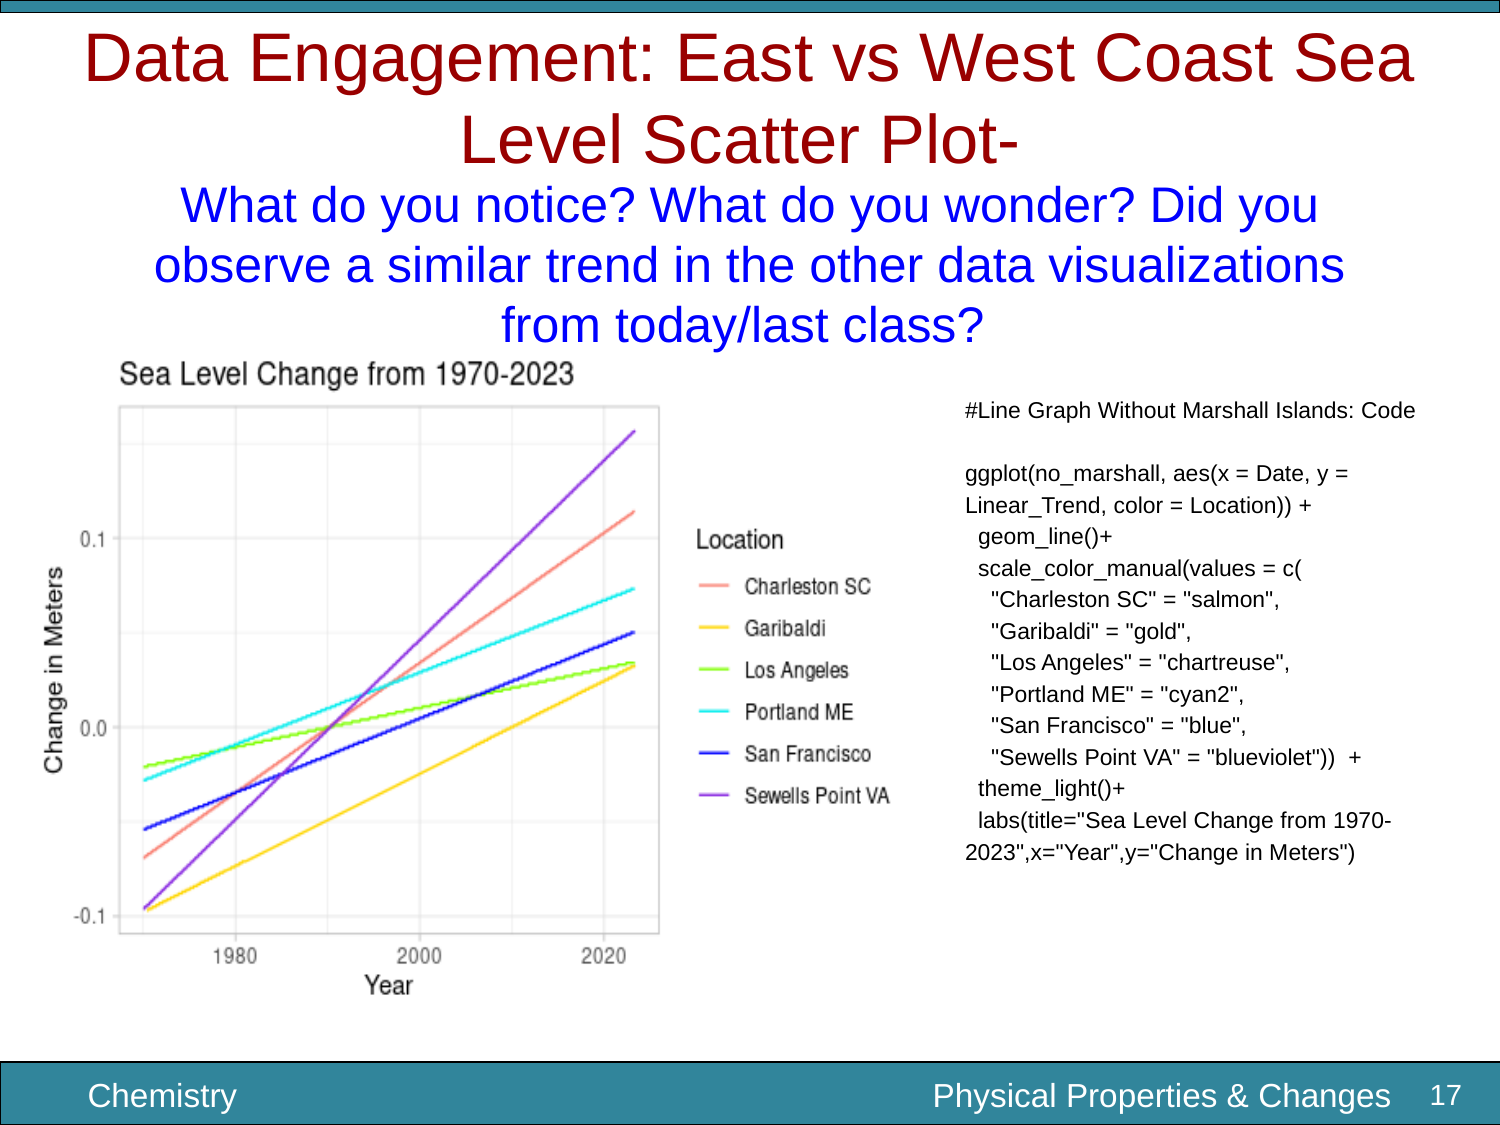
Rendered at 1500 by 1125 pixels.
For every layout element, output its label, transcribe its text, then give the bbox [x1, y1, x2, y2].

text_box Data Engagement: East vs West Coast Sea Level Scatter Plot- [32, 22, 1468, 168]
text_box #Line Graph Without Marshall Islands: Code ggplot(no_marshall, aes(x = Date, y = Linear_Trend, color = Location)) + geom_line()+ scale_color_manual(values = c( "Charleston SC" = "salmon", "Garibaldi" = "gold", "Los Angeles" = "chartreuse", "Portland ME" = "cyan2", "San Francisco" = "blue", "Sewells Point VA" = "blueviolet")) + theme_light()+ labs(title="Sea Level Change from 1970-2023",x="Year",y="Change in Meters") [950, 376, 1443, 880]
text_box What do you notice? What do you wonder? Did you observe a similar trend in the other data visualizations from today/last class? [118, 157, 1382, 368]
picture [33, 349, 910, 1016]
